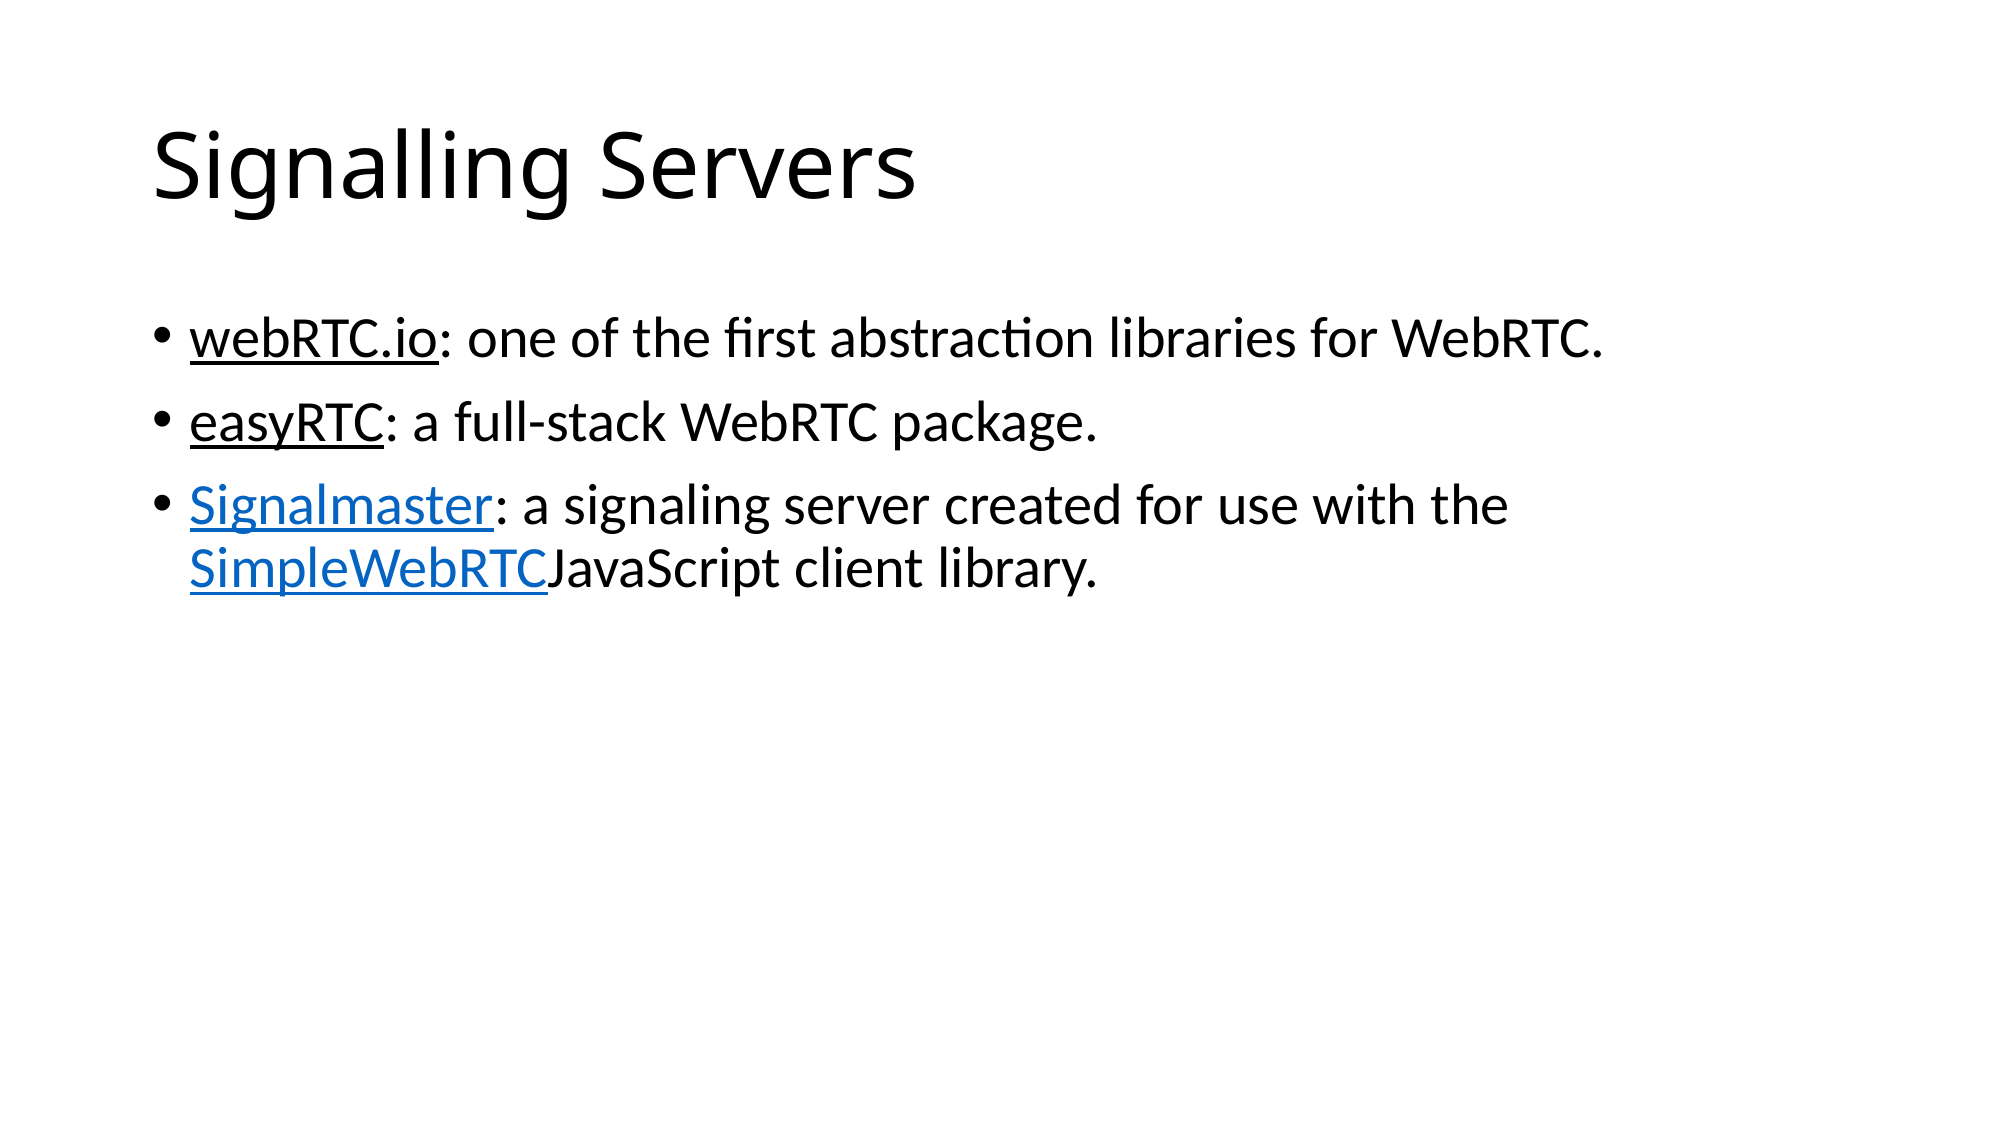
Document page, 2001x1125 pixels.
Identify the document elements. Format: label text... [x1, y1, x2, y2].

list webRTC.io: one of the first abstraction libraries for WebRTC. easyRTC: a full-stack WebRTC package. Signalmaster: a signaling server created for use with the SimpleWebRTCJavaScript client library. [137, 299, 1863, 1014]
title Signalling Servers [137, 59, 1863, 278]
